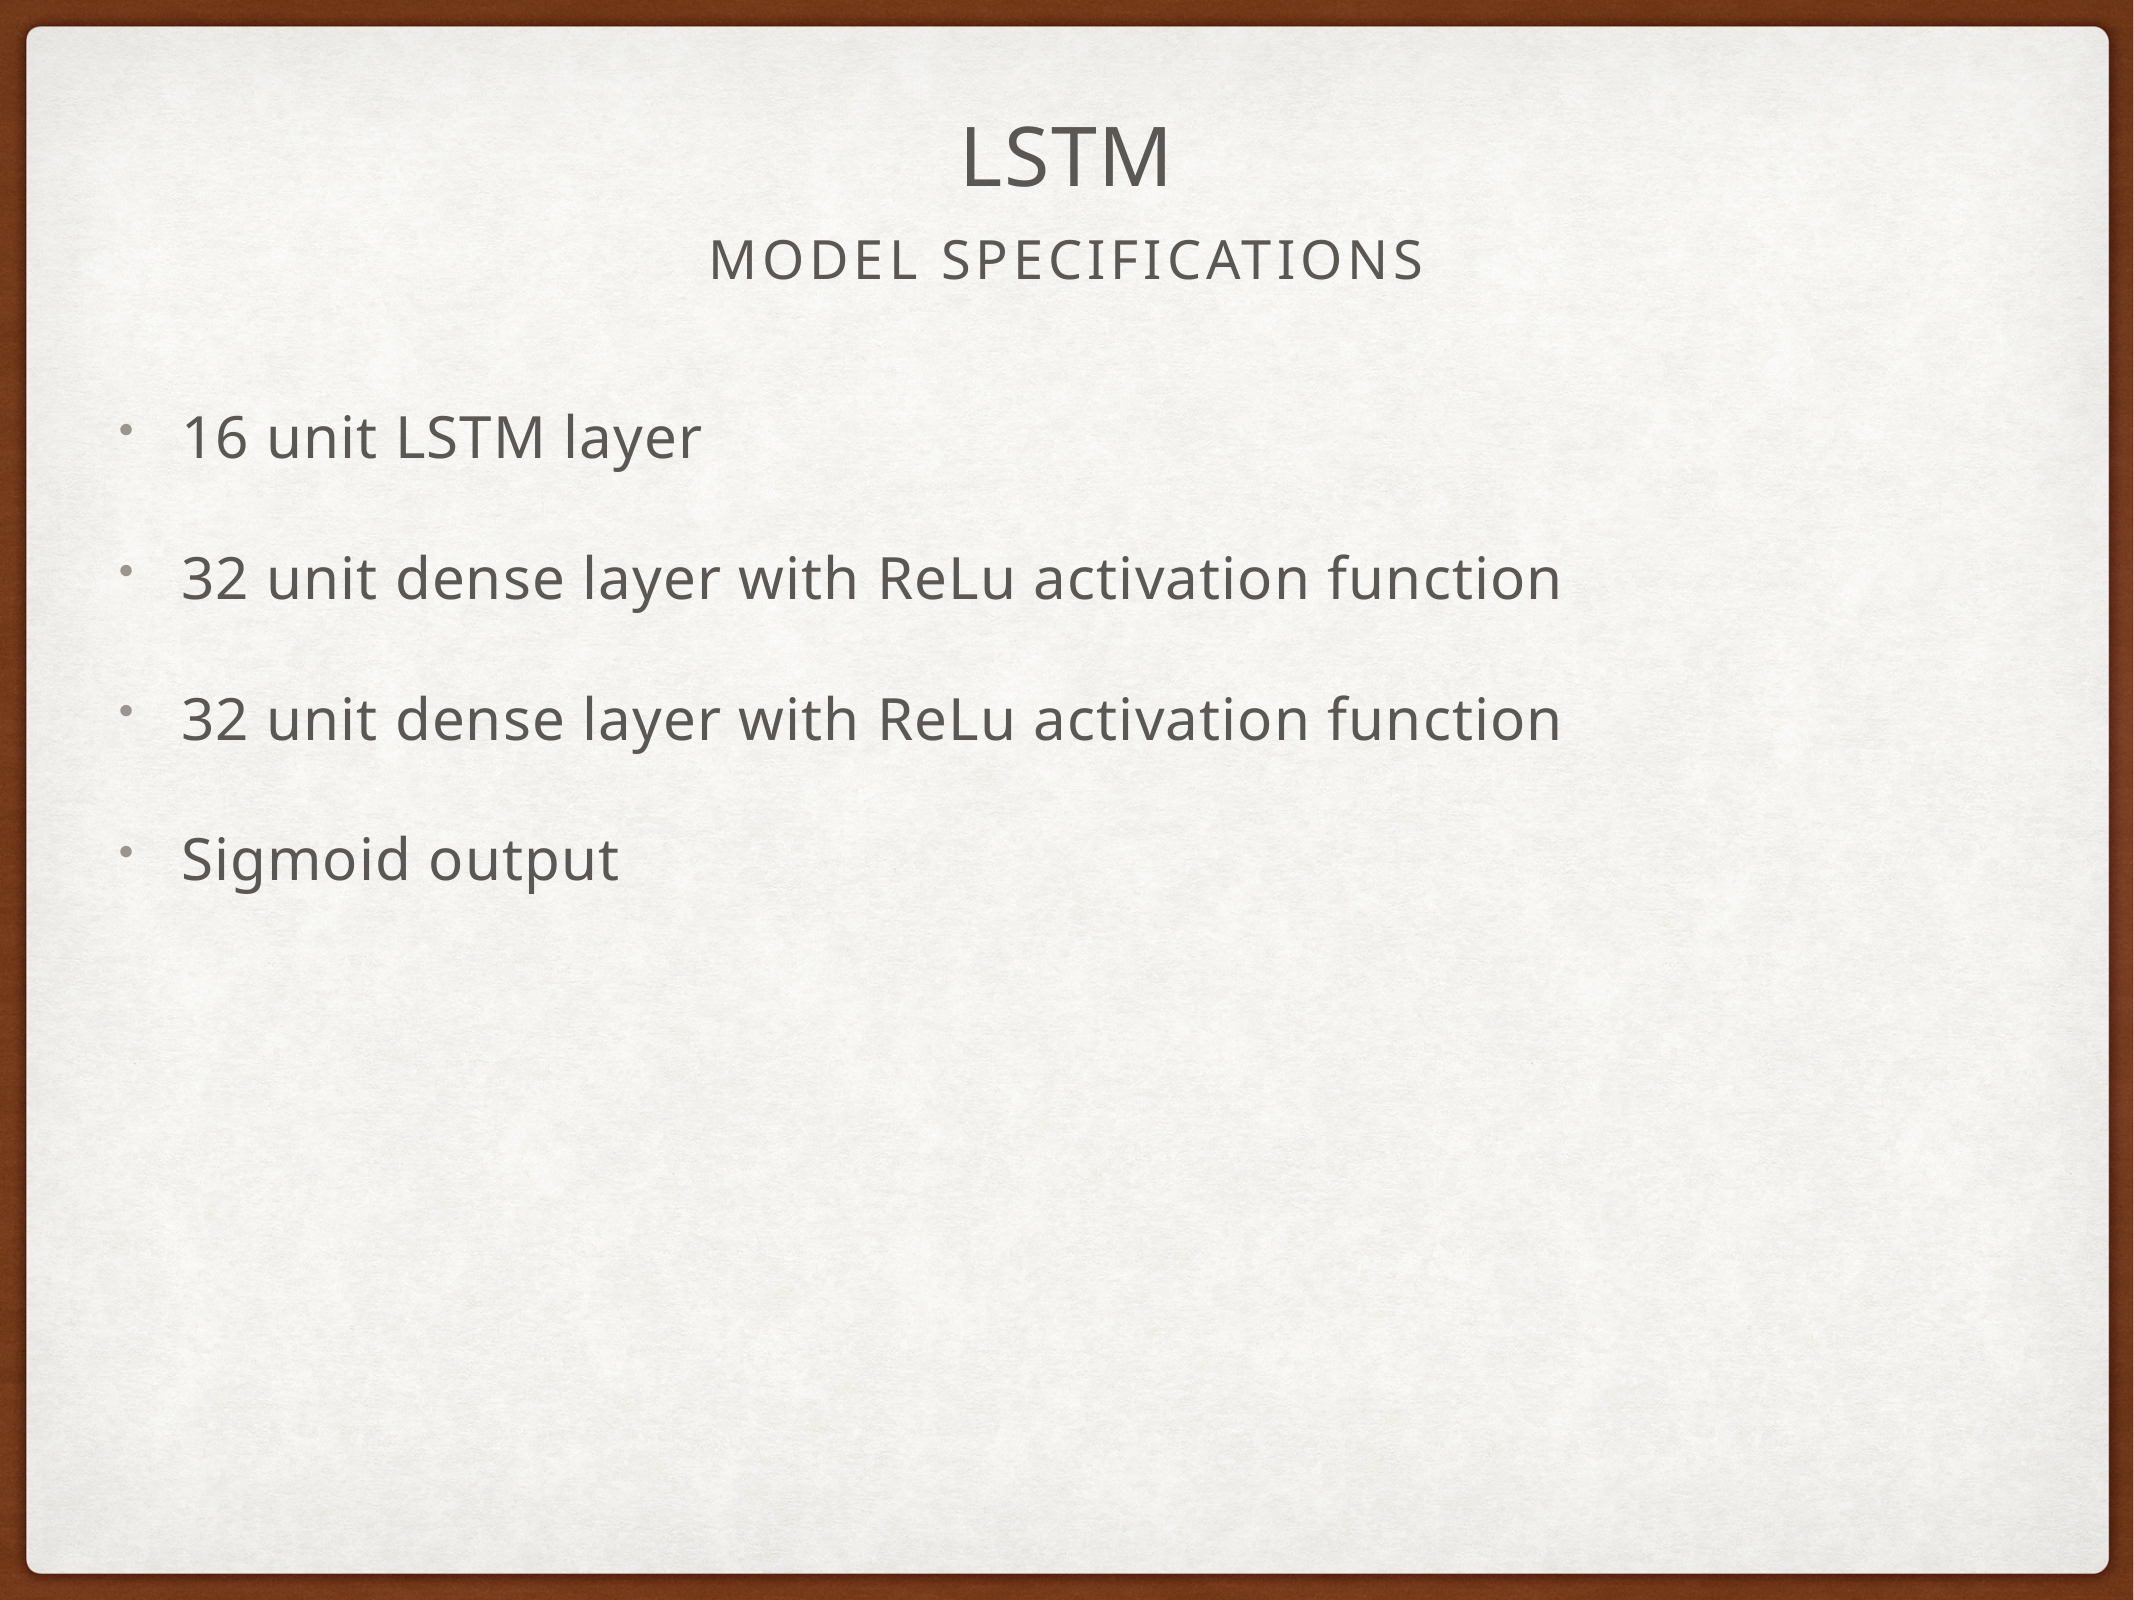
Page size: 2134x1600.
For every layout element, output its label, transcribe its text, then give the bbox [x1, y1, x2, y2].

list 16 unit LSTM layer 32 unit dense layer with ReLu activation function 32 unit dense layer with ReLu activation function Sigmoid output [109, 391, 2024, 1451]
title LSTM [109, 95, 2024, 220]
list Model specifications [109, 220, 2024, 306]
picture [0, 0, 2134, 1600]
